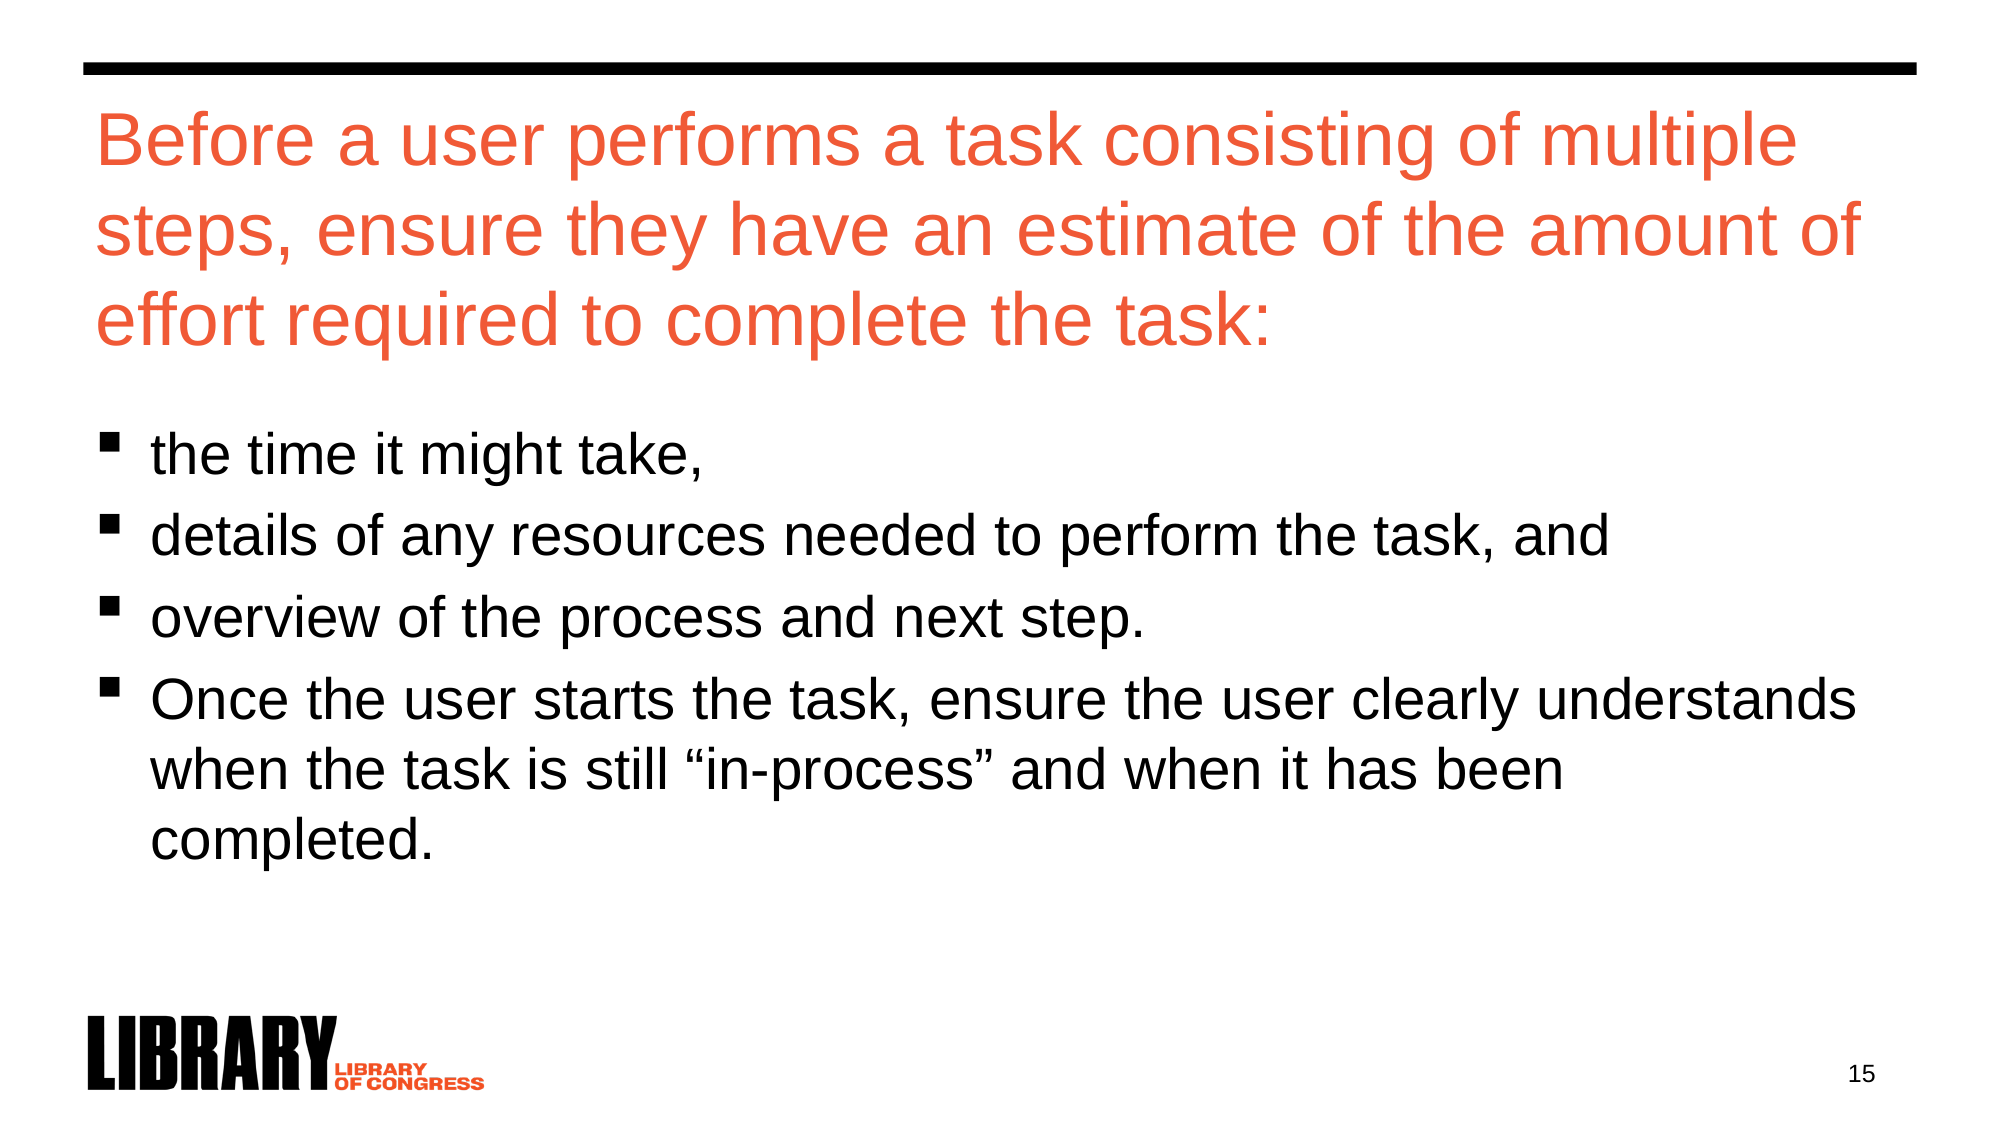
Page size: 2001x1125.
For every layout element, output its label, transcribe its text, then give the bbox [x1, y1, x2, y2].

title Before a user performs a task consisting of multiple steps, ensure they have an estimate of the amount of effort required to complete the task: [80, 83, 1881, 214]
slide_number 15 [1749, 1049, 1967, 1101]
list the time it might take, details of any resources needed to perform the task, and overview of the process and next step. Once the user starts the task, ensure the user clearly understands when the task is still “in-process” and when it has been completed. [79, 408, 1880, 975]
picture [83, 1012, 488, 1093]
